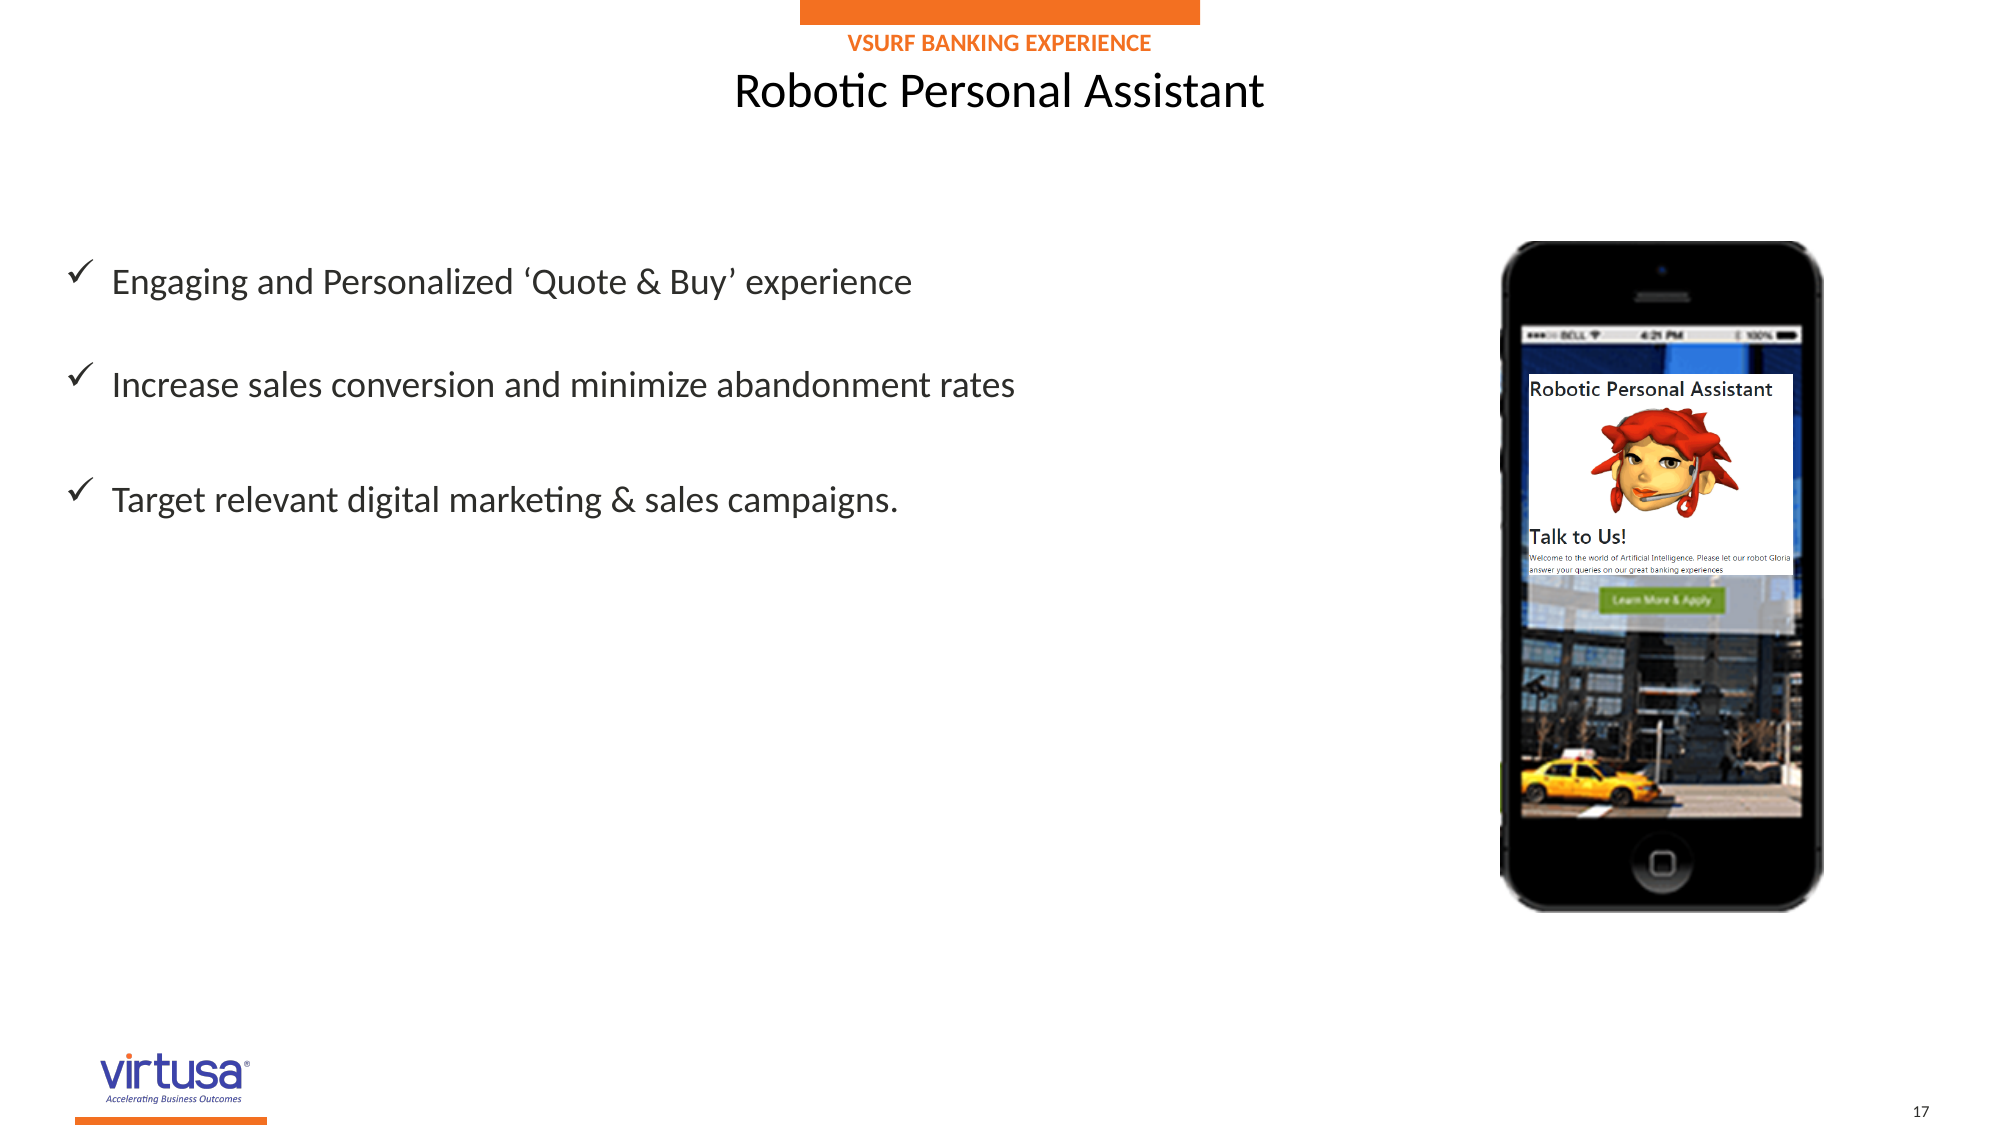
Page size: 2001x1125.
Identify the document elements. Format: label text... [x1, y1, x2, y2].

picture [99, 1052, 251, 1105]
picture [1499, 240, 1824, 914]
title Robotic Personal Assistant [50, 63, 1950, 150]
list Vsurf banking experience [50, 12, 1950, 63]
list Engaging and Personalized ‘Quote & Buy’ experience Increase sales conversion and minimize abandonment rates Target relevant digital marketing & sales campaigns. [50, 249, 1950, 1050]
